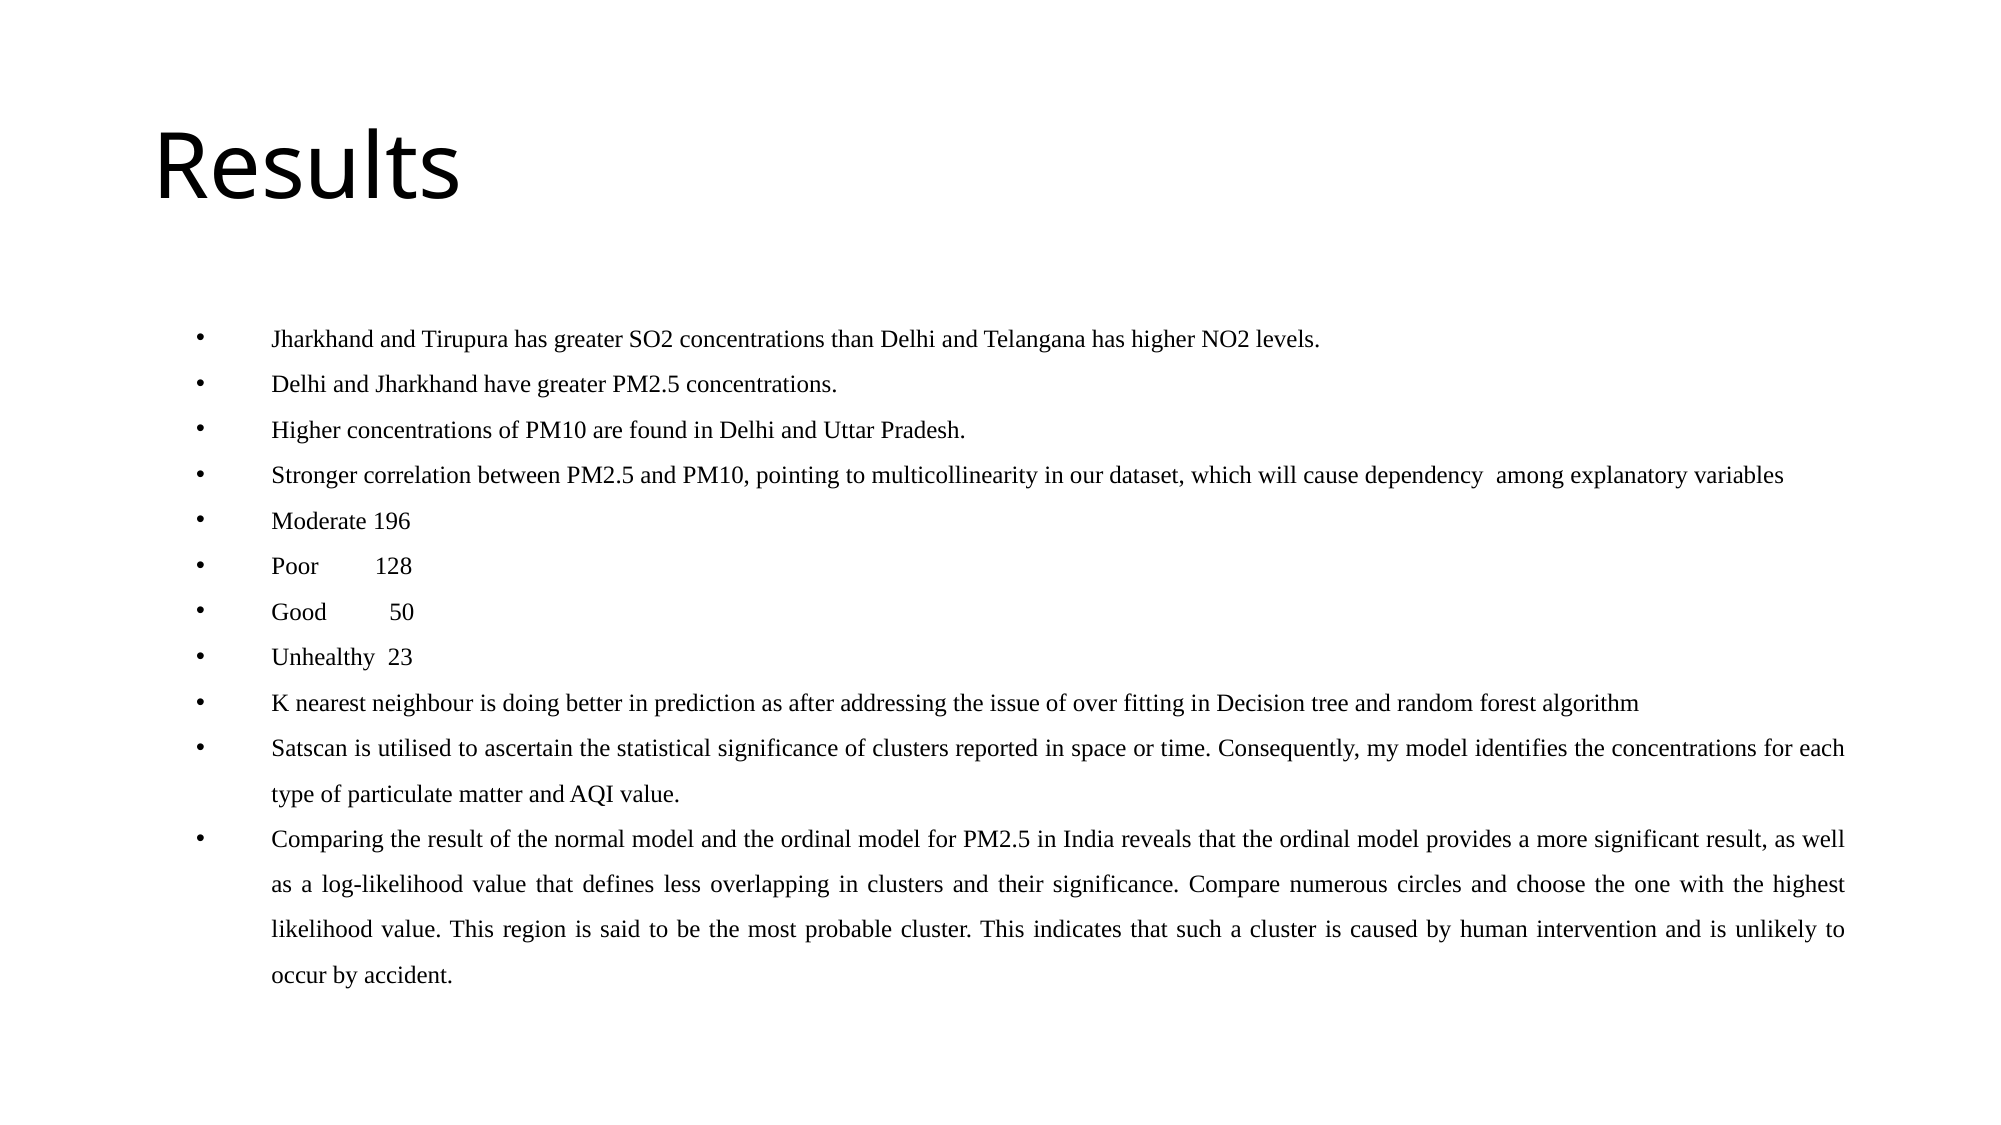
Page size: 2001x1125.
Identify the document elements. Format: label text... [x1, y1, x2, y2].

title Results [137, 59, 1863, 278]
list Jharkhand and Tirupura has greater SO2 concentrations than Delhi and Telangana has higher NO2 levels. Delhi and Jharkhand have greater PM2.5 concentrations. Higher concentrations of PM10 are found in Delhi and Uttar Pradesh. Stronger correlation between PM2.5 and PM10, pointing to multicollinearity in our dataset, which will cause dependency among explanatory variables Moderate 196 Poor 128 Good 50 Unhealthy 23 K nearest neighbour is doing better in prediction as after addressing the issue of over fitting in Decision tree and random forest algorithm Satscan is utilised to ascertain the statistical significance of clusters reported in space or time. Consequently, my model identifies the concentrations for each type of particulate matter and AQI value. Comparing the result of the normal model and the ordinal model for PM2.5 in India reveals that the ordinal model provides a more significant result, as well as a log-likelihood value that defines less overlapping in clusters and their significance. Compare numerous circles and choose the one with the highest likelihood value. This region is said to be the most probable cluster. This indicates that such a cluster is caused by human intervention and is unlikely to occur by accident. [137, 299, 1863, 1014]
